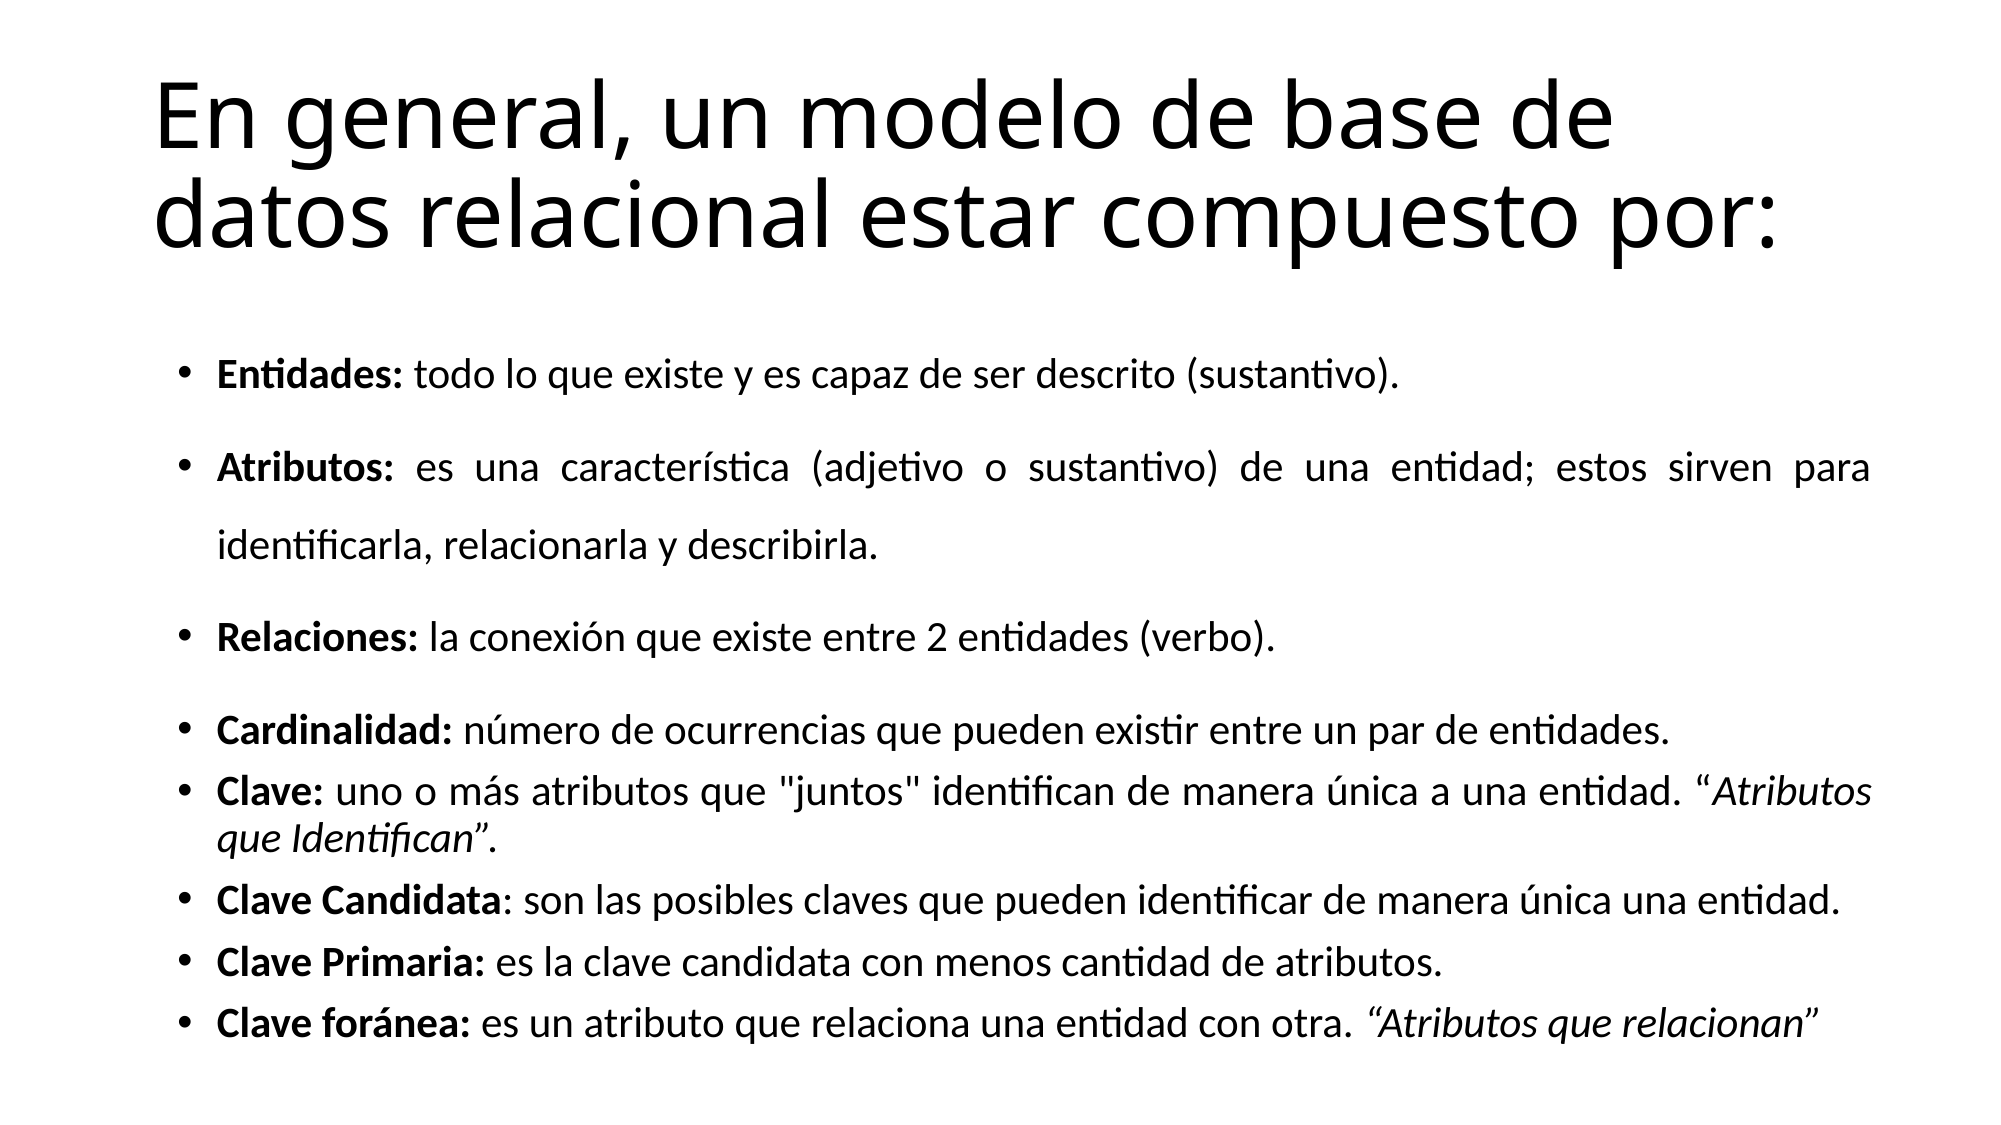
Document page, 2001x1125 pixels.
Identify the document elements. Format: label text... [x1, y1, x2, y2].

title En general, un modelo de base de datos relacional estar compuesto por: [137, 59, 1863, 278]
list Entidades: todo lo que existe y es capaz de ser descrito (sustantivo). Atributos: es una característica (adjetivo o sustantivo) de una entidad; estos sirven para identificarla, relacionarla y describirla. Relaciones: la conexión que existe entre 2 entidades (verbo). Cardinalidad: número de ocurrencias que pueden existir entre un par de entidades. Clave: uno o más atributos que "juntos" identifican de manera única a una entidad. “Atributos que Identifican”. Clave Candidata: son las posibles claves que pueden identificar de manera única una entidad. Clave Primaria: es la clave candidata con menos cantidad de atributos. Clave foránea: es un atributo que relaciona una entidad con otra. “Atributos que relacionan” [162, 312, 1888, 1098]
